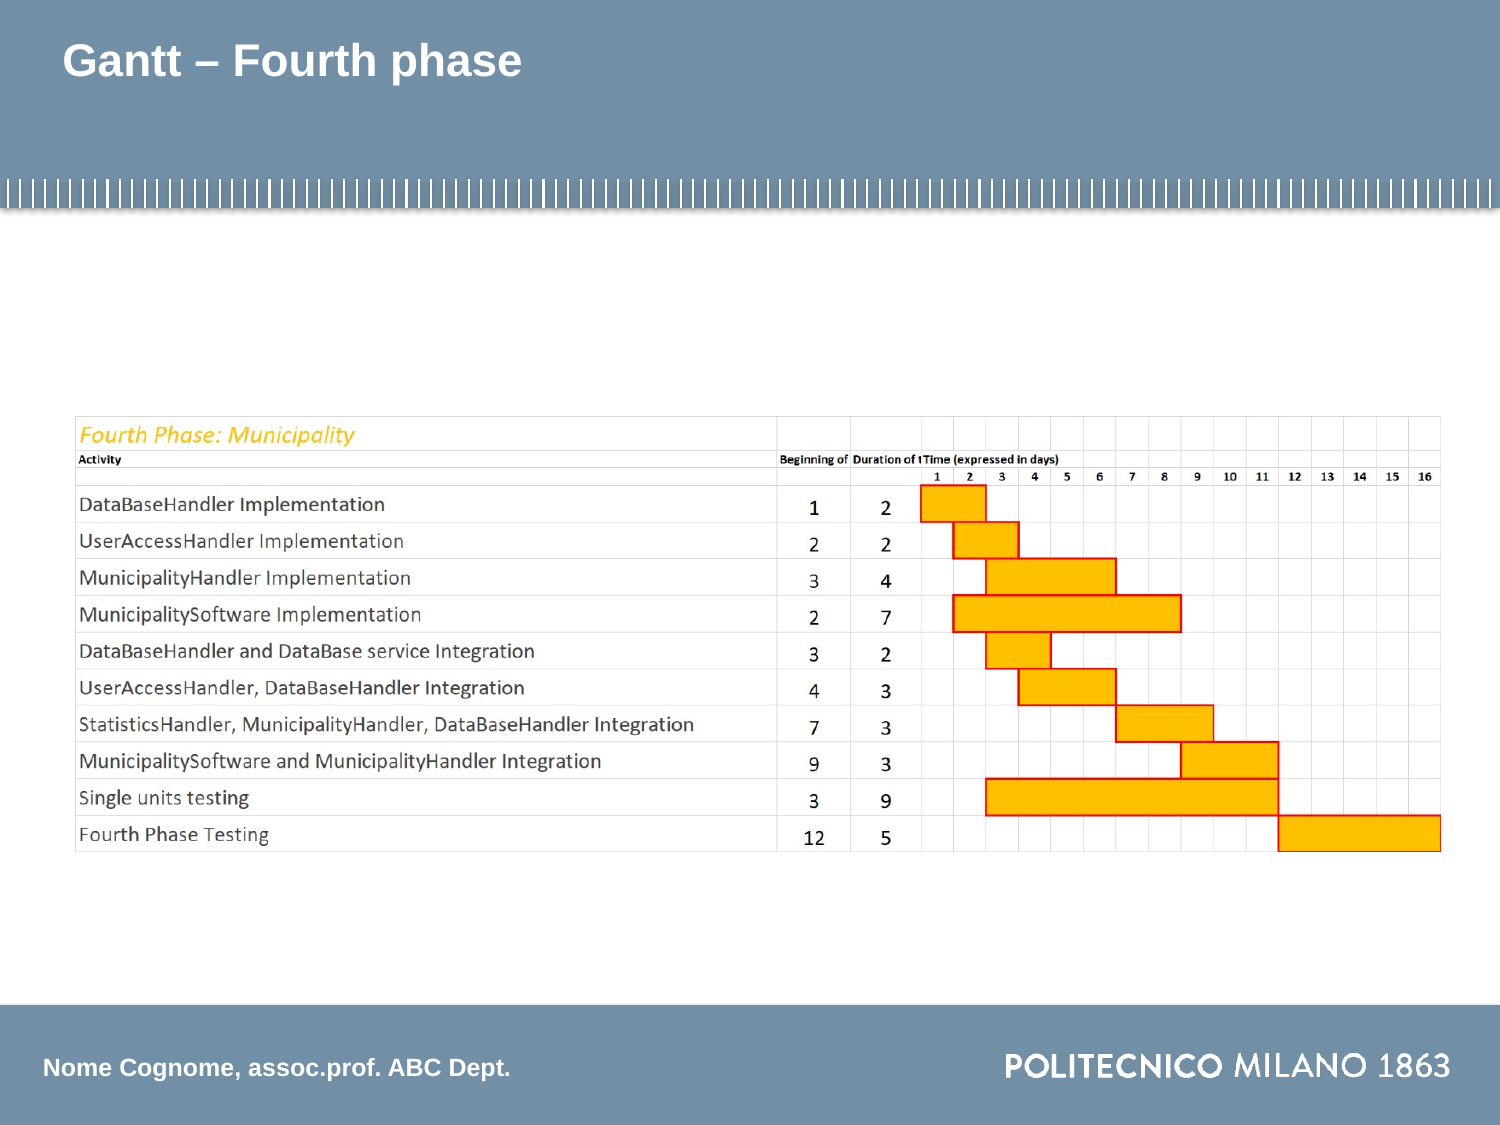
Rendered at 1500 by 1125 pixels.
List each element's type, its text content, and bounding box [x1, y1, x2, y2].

title Gantt – Fourth phase [47, 22, 1455, 161]
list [74, 415, 1441, 852]
picture [999, 1041, 1456, 1089]
